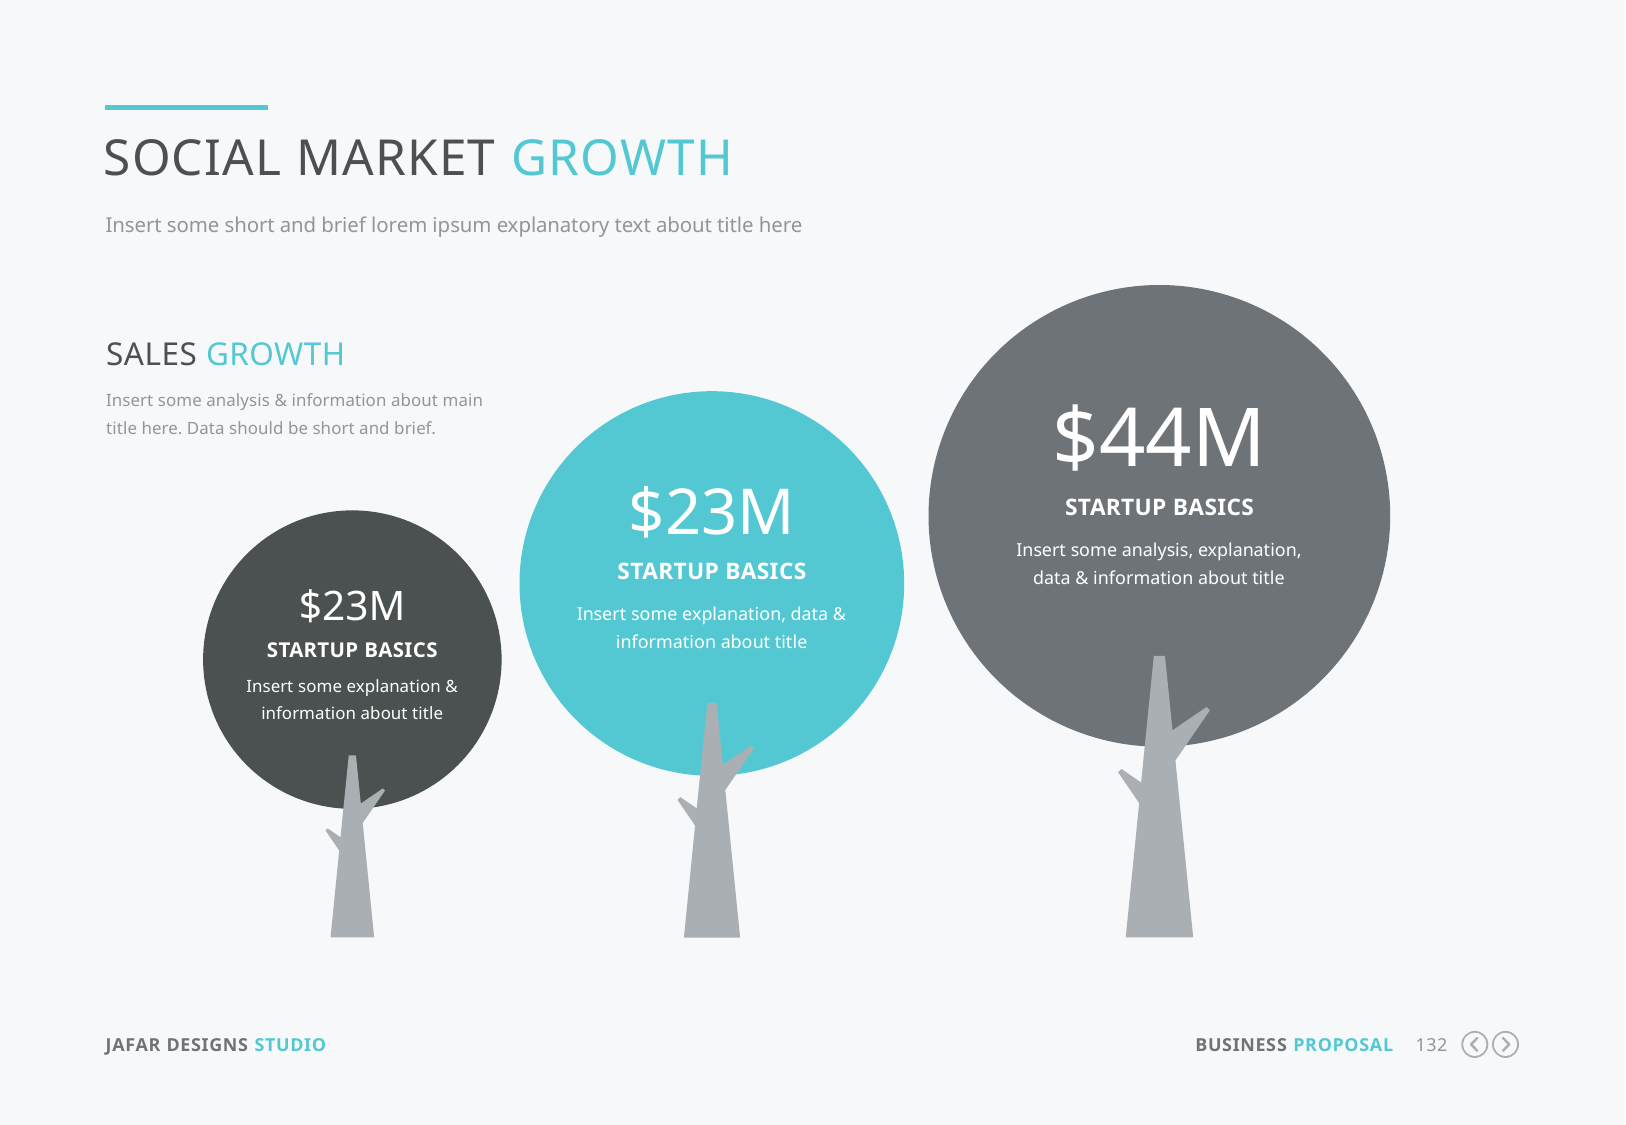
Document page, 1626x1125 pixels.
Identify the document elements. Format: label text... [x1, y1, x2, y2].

list Insert some short and brief lorem ipsum explanatory text about title here [105, 209, 1519, 241]
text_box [1003, 492, 1316, 590]
text_box [927, 283, 1392, 748]
text_box [1118, 655, 1210, 938]
text_box [677, 702, 755, 938]
list Social Market Growth [103, 125, 1518, 188]
text_box [202, 509, 503, 810]
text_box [570, 556, 854, 654]
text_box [106, 334, 485, 439]
text_box $44M [1003, 385, 1316, 484]
text_box [325, 755, 385, 938]
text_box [245, 636, 460, 724]
text_box $23M [570, 471, 853, 547]
text_box $23M [245, 580, 460, 629]
text_box [518, 390, 906, 777]
